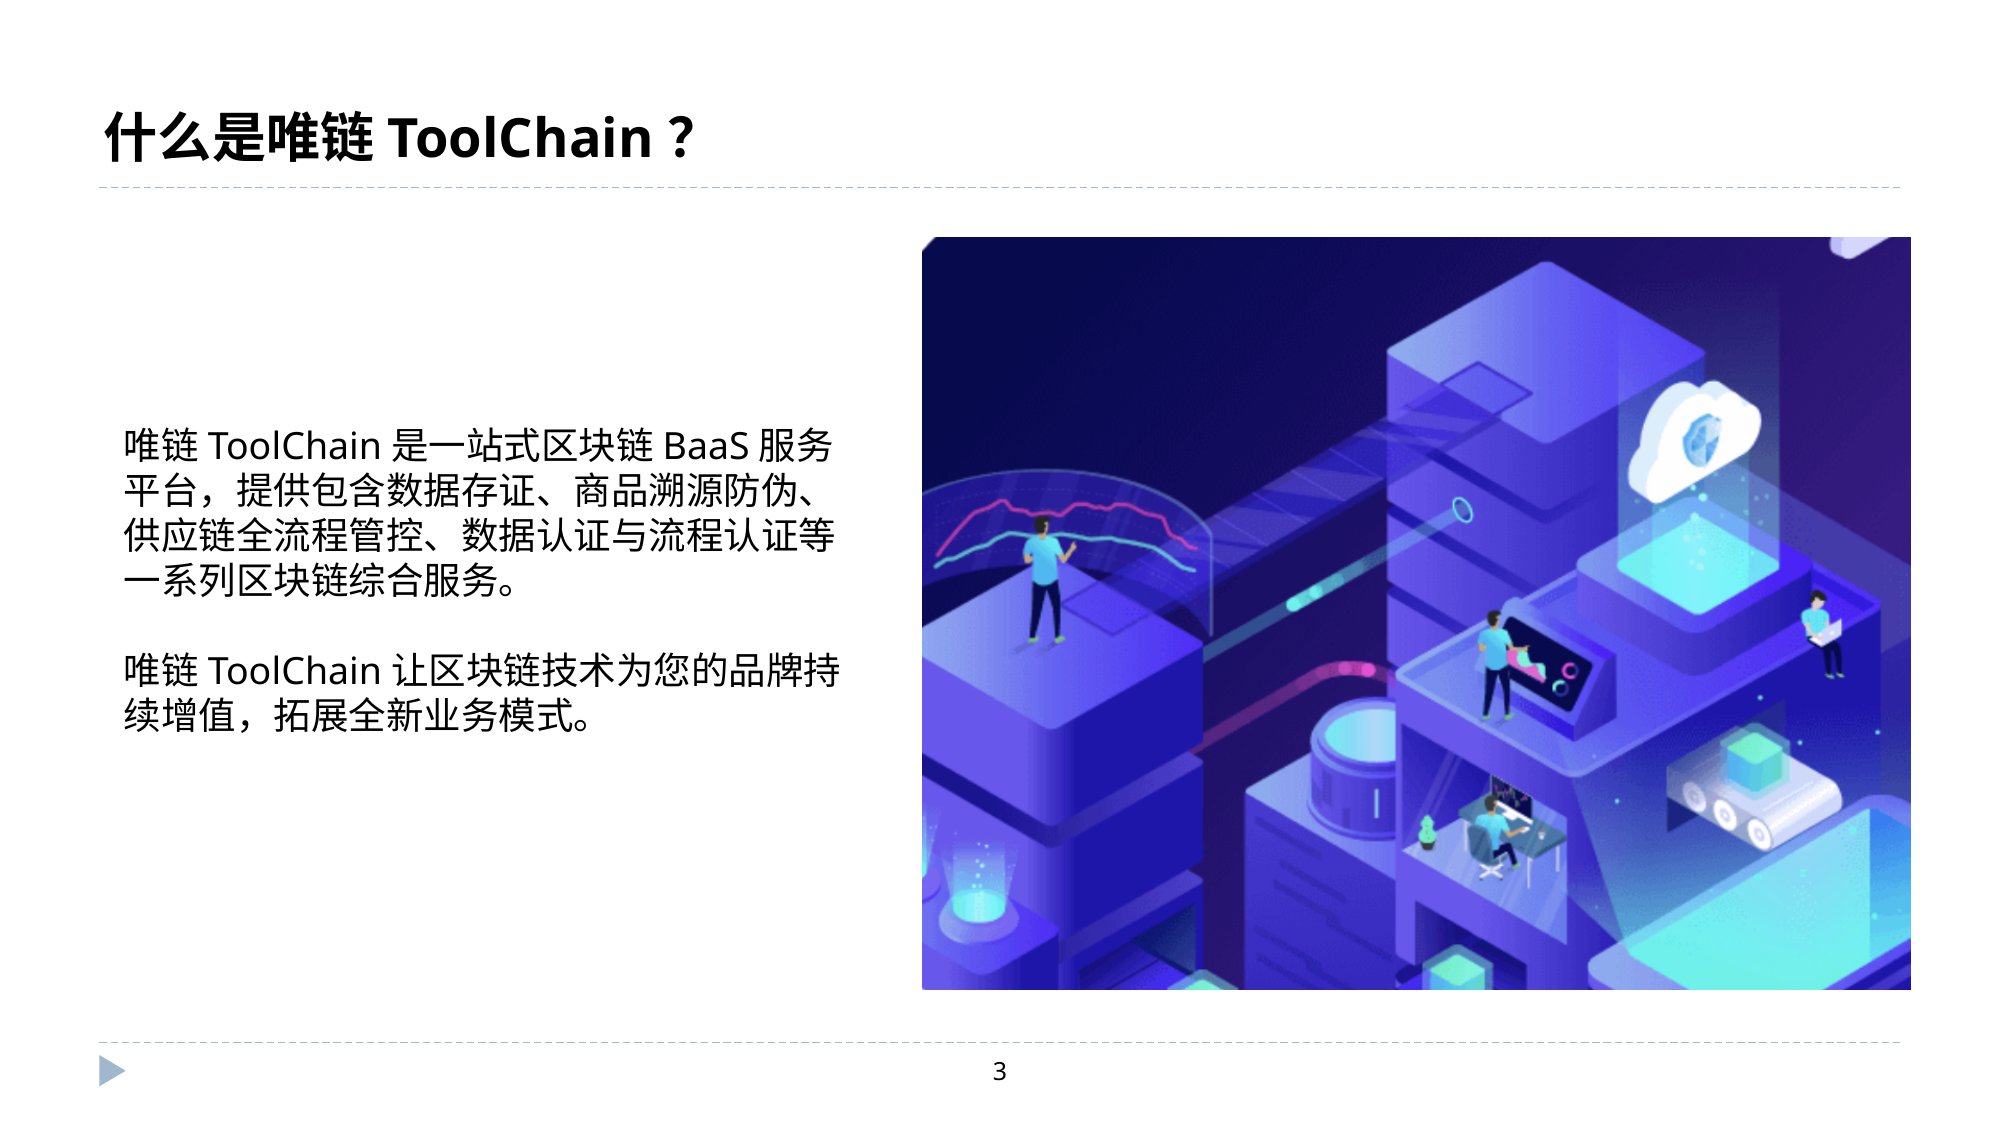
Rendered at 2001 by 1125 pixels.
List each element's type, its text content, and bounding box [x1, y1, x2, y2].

text_box 唯链ToolChain是一站式区块链BaaS服务平台，提供包含数据存证、商品溯源防伪、供应链全流程管控、数据认证与流程认证等一系列区块链综合服务。 唯链ToolChain让区块链技术为您的品牌持续增值，拓展全新业务模式。 [116, 414, 871, 745]
picture [922, 237, 1911, 991]
slide_number 3 [774, 1042, 1225, 1103]
text_box 什么是唯链ToolChain？ [96, 96, 746, 177]
